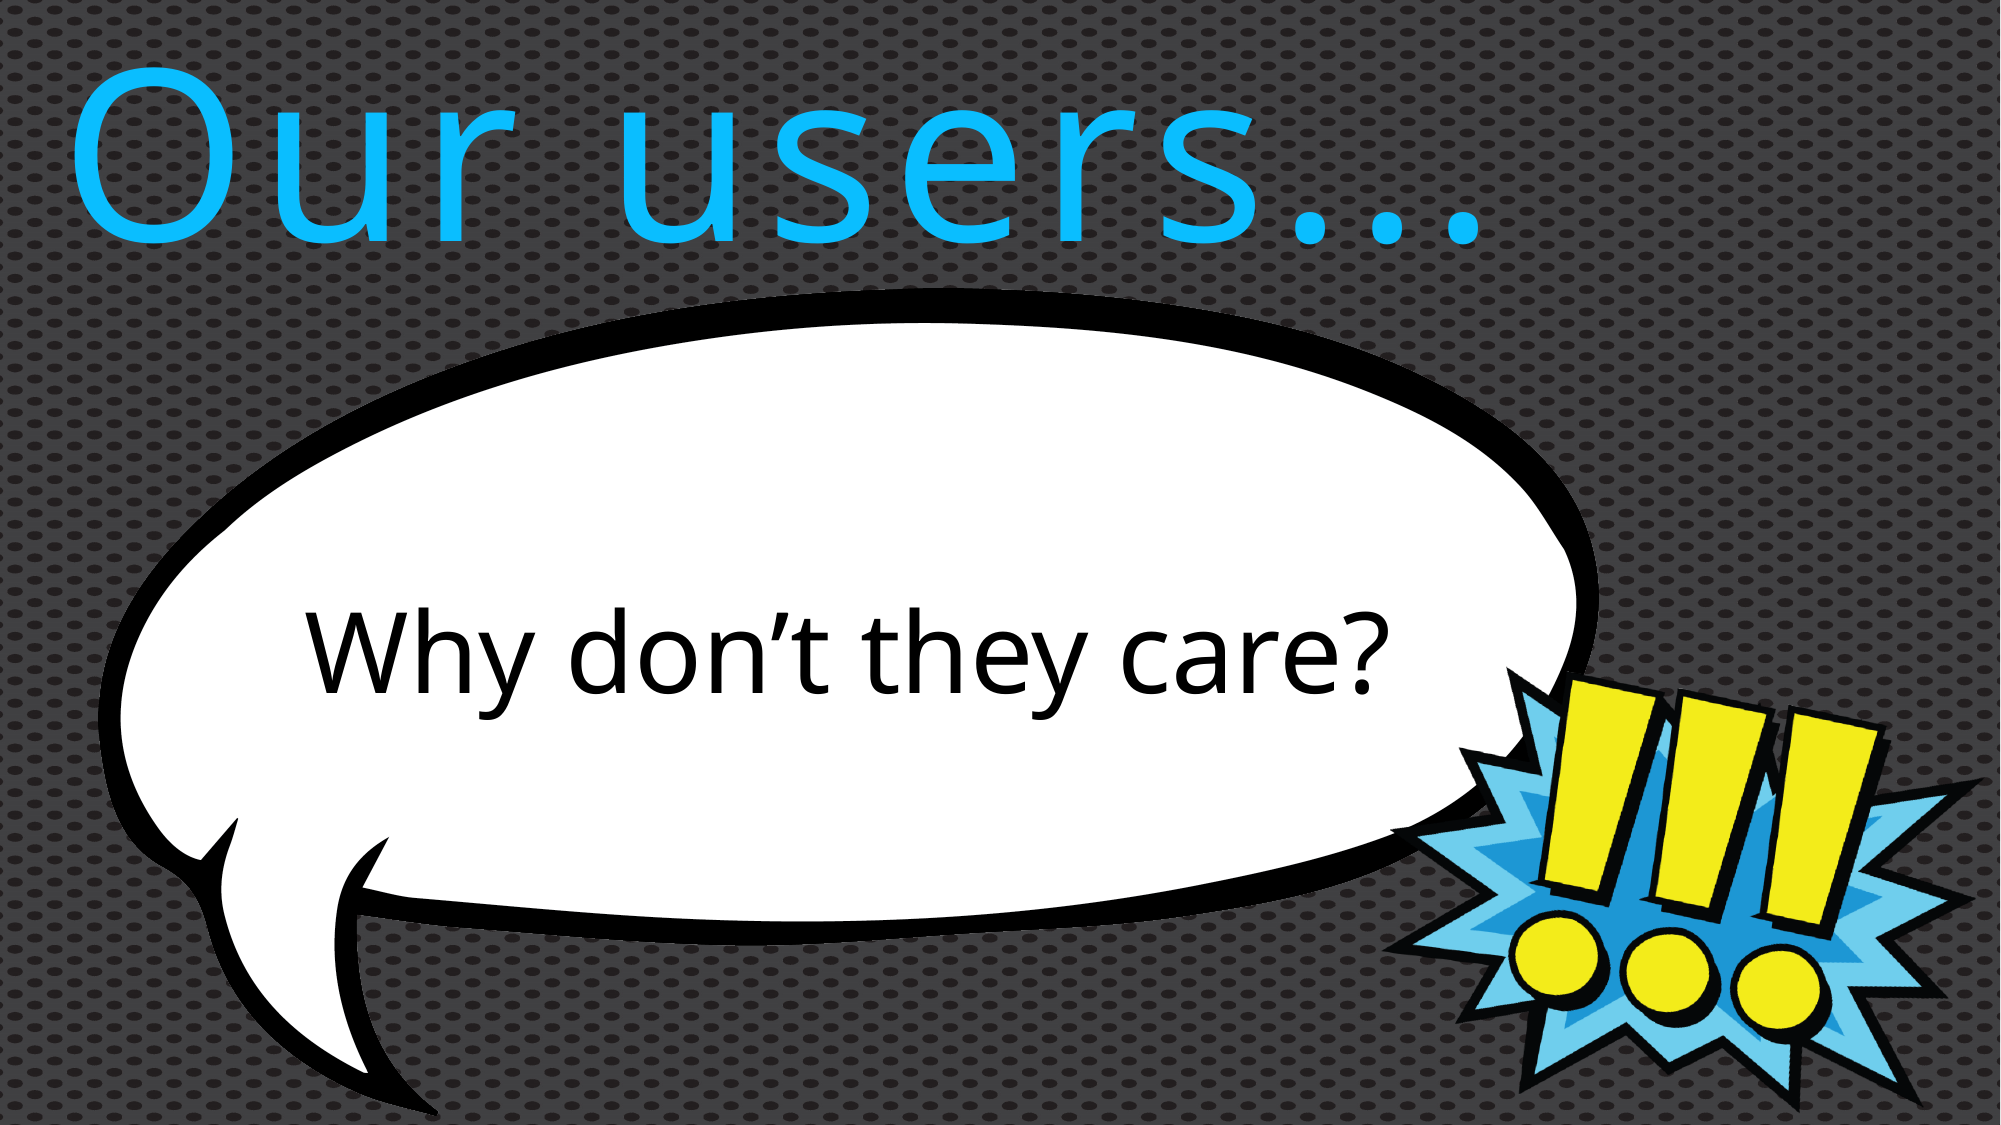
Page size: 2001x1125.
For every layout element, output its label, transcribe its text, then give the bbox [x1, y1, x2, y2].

text_box Our users... [45, 55, 2000, 273]
picture [0, 0, 2001, 1125]
